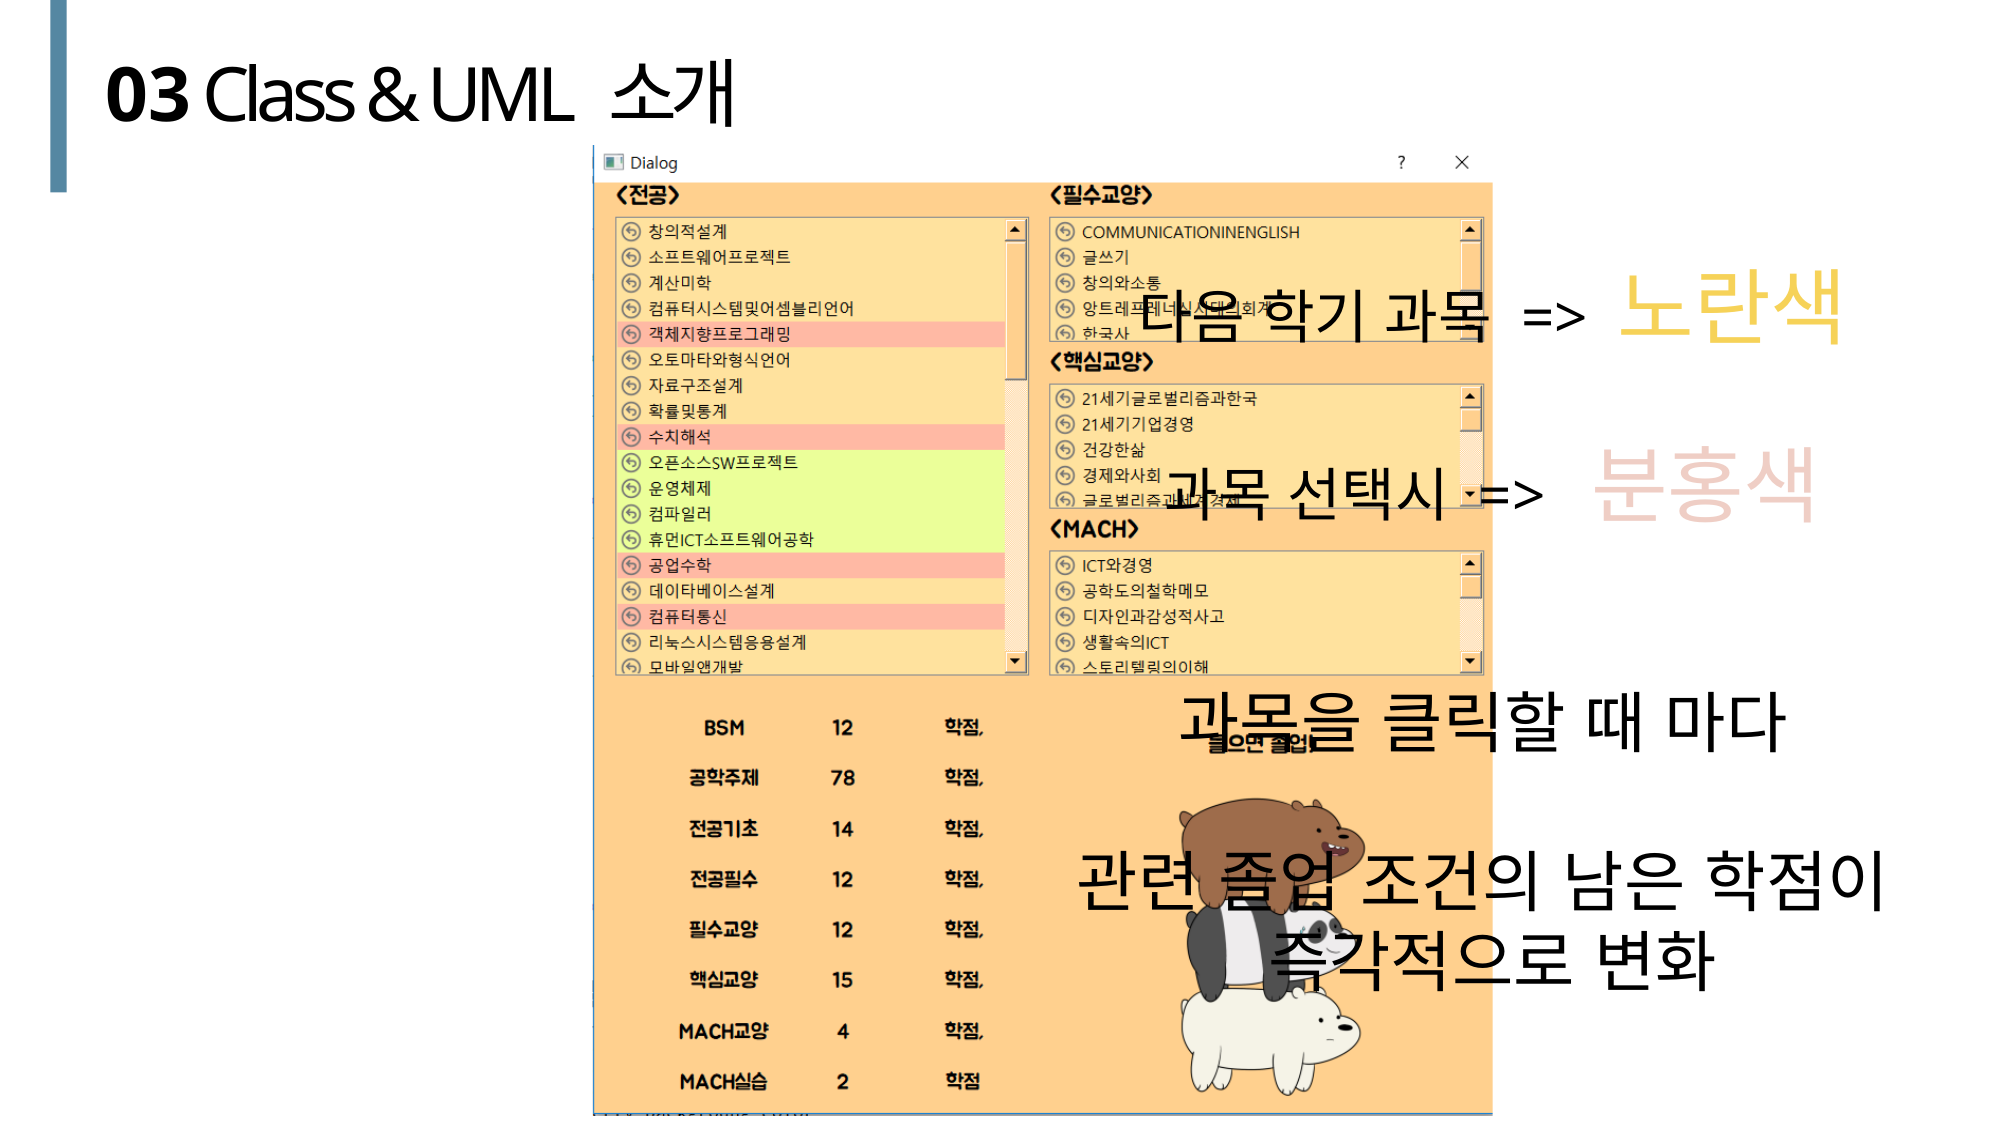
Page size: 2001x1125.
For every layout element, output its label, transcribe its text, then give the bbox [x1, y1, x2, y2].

text_box [49, 0, 68, 193]
text_box 과목을 클릭할 때 마다 관련 졸업 조건의 남은 학점이 즉각적으로 변화 [1493, 672, 1973, 1008]
text_box Class & UML 소개 [188, 39, 755, 144]
picture [592, 145, 1493, 1116]
text_box 03 [91, 39, 188, 144]
text_box 다음 학기 과목 => 노란색 과목 선택시 => 분홍색 [1493, 247, 1916, 543]
